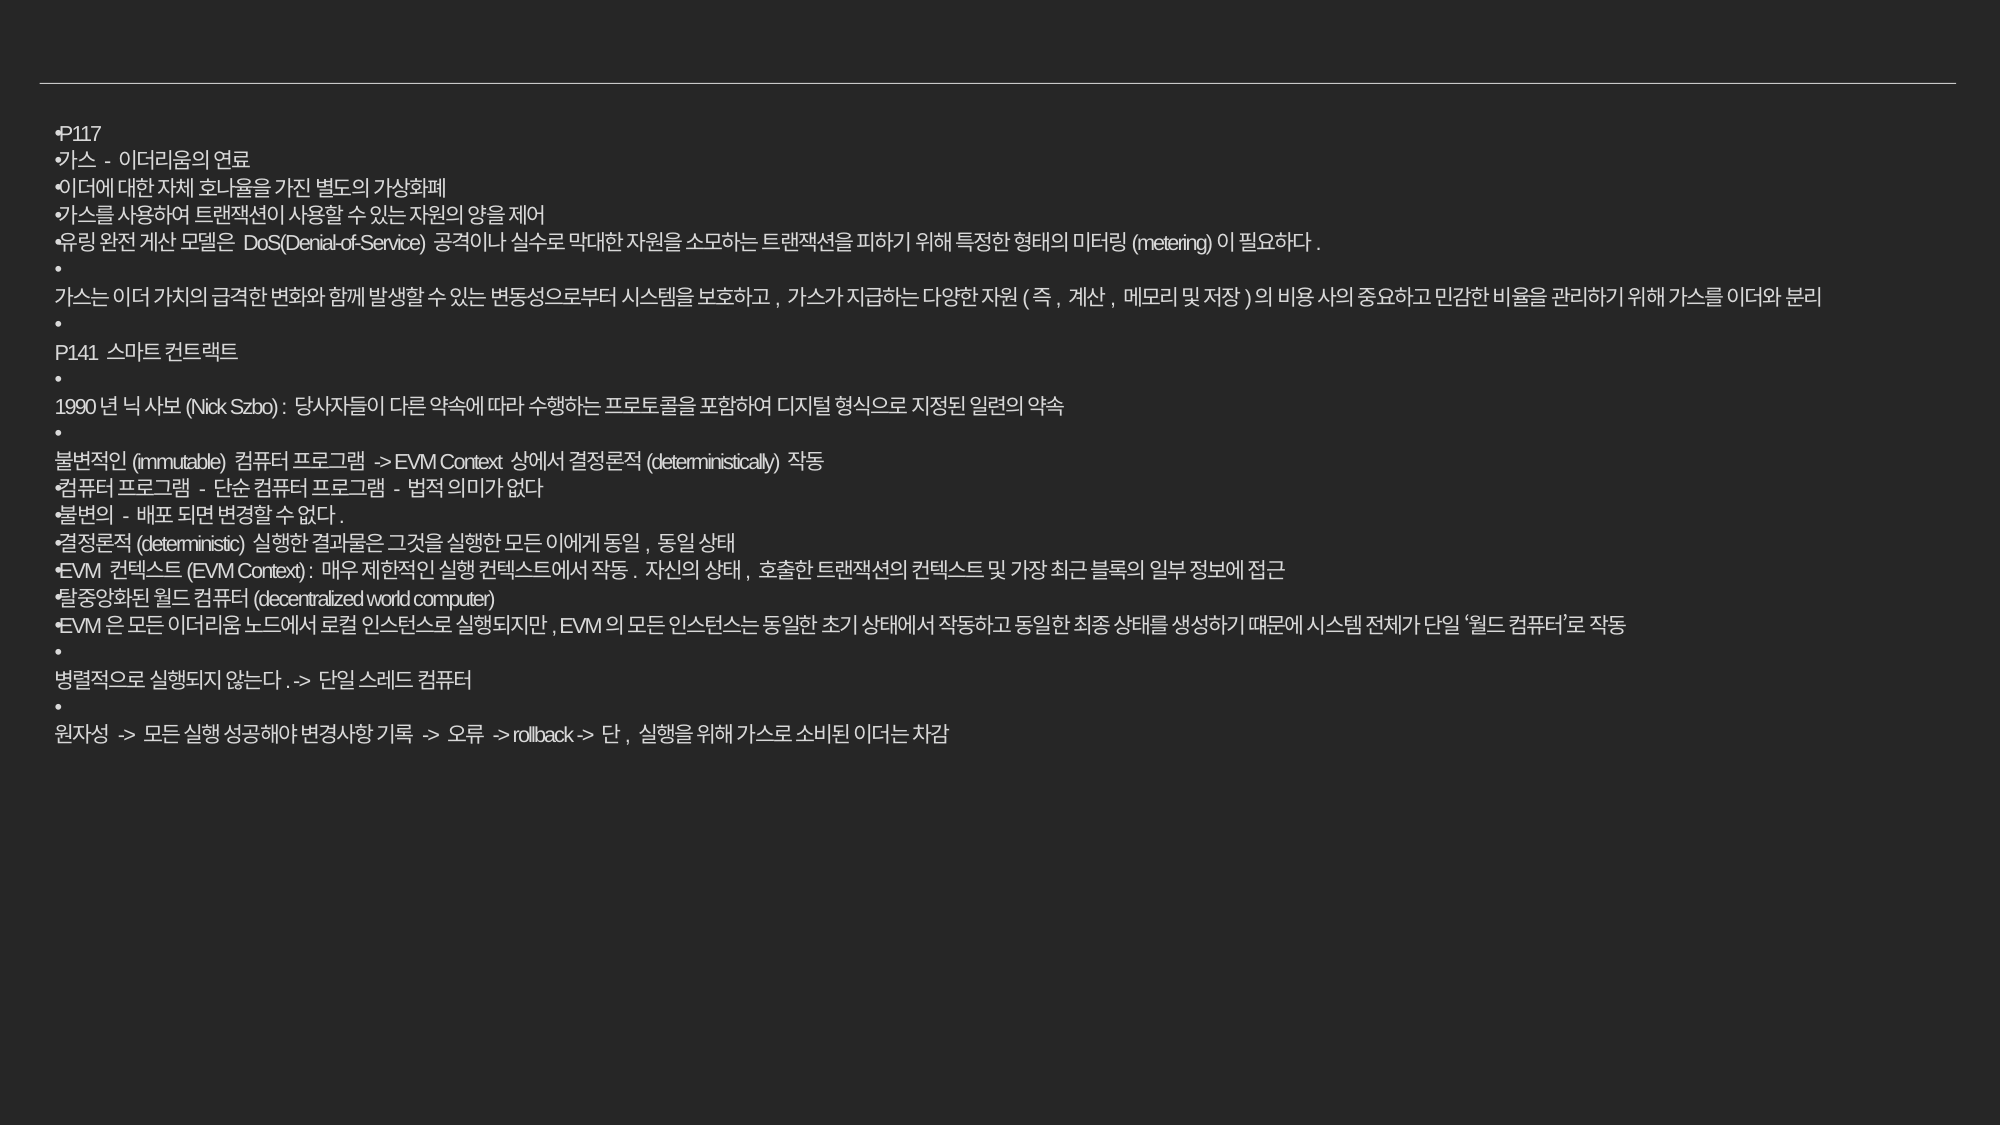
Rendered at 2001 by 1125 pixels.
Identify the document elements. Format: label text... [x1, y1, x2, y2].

list P117 가스 - 이더리움의 연료 이더에 대한 자체 호나율을 가진 별도의 가상화폐 가스를 사용하여 트랜잭션이 사용할 수 있는 자원의 양을 제어 유링 완전 게산 모델은 DoS(Denial-of-Service) 공격이나 실수로 막대한 자원을 소모하는 트랜잭션을 피하기 위해 특정한 형태의 미터링(metering)이 필요하다. 가스는 이더 가치의 급격한 변화와 함께 발생할 수 있는 변동성으로부터 시스템을 보호하고, 가스가 지급하는 다양한 자원(즉, 계산, 메모리 및 저장)의 비용 사의 중요하고 민감한 비율을 관리하기 위해 가스를 이더와 분리 P141 스마트 컨트랙트 1990년 닉 사보(Nick Szbo) : 당사자들이 다른 약속에 따라 수행하는 프로토콜을 포함하여 디지털 형식으로 지정된 일련의 약속 불변적인(immutable) 컴퓨터 프로그램 -> EVM Context 상에서 결정론적(deterministically) 작동 컴퓨터 프로그램 - 단순 컴퓨터 프로그램 - 법적 의미가 없다 불변의 - 배포 되면 변경할 수 없다. 결정론적(deterministic) 실행한 결과물은 그것을 실행한 모든 이에게 동일, 동일 상태 EVM 컨텍스트(EVM Context) : 매우 제한적인 실행 컨텍스트에서 작동. 자신의 상태, 호출한 트랜잭션의 컨텍스트 및 가장 최근 블록의 일부 정보에 접근 탈중앙화된 월드 컴퓨터(decentralized world computer) EVM은 모든 이더리움 노드에서 로컬 인스턴스로 실행되지만, EVM의 모든 인스턴스는 동일한 초기 상태에서 작동하고 동일한 최종 상태를 생성하기 떄문에 시스템 전체가 단일 ‘월드 컴퓨터’로 작동 병렬적으로 실행되지 않는다. -> 단일 스레드 컴퓨터 원자성 -> 모든 실행 성공해야 변경사항 기록 -> 오류 -> rollback -> 단, 실행을 위해 가스로 소비된 이더는 차감 [39, 110, 1957, 825]
